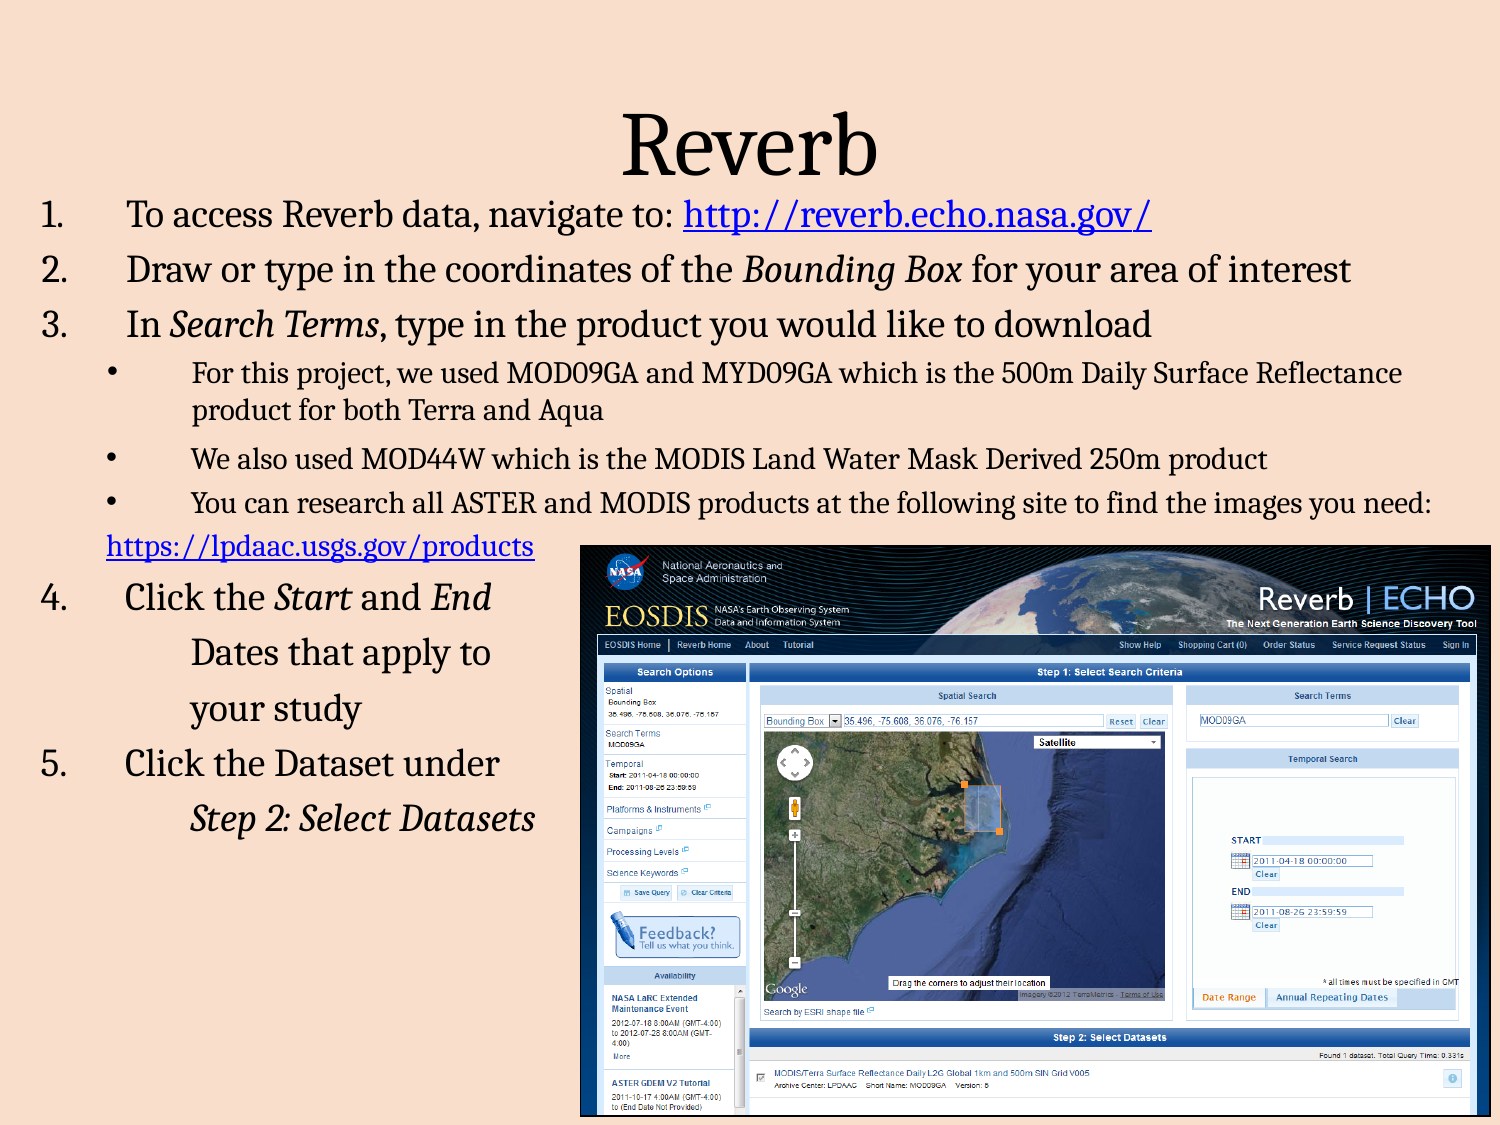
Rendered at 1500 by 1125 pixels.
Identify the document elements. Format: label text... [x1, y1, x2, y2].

text_box We also used MOD44W which is the MODIS Land Water Mask Derived 250m product You can research all ASTER and MODIS products at the following site to find the images you need: https://lpdaac.usgs.gov/products Click the Start and End Dates that apply to your study Click the Dataset under Step 2: Select Datasets [25, 430, 1473, 997]
list To access Reverb data, navigate to: http://reverb.echo.nasa.gov/ Draw or type in the coordinates of the Bounding Box for your area of interest In Search Terms, type in the product you would like to download For this project, we used MOD09GA and MYD09GA which is the 500m Daily Surface Reflectance product for both Terra and Aqua [26, 180, 1500, 500]
title Reverb [75, 45, 1425, 180]
picture [581, 546, 1490, 1116]
